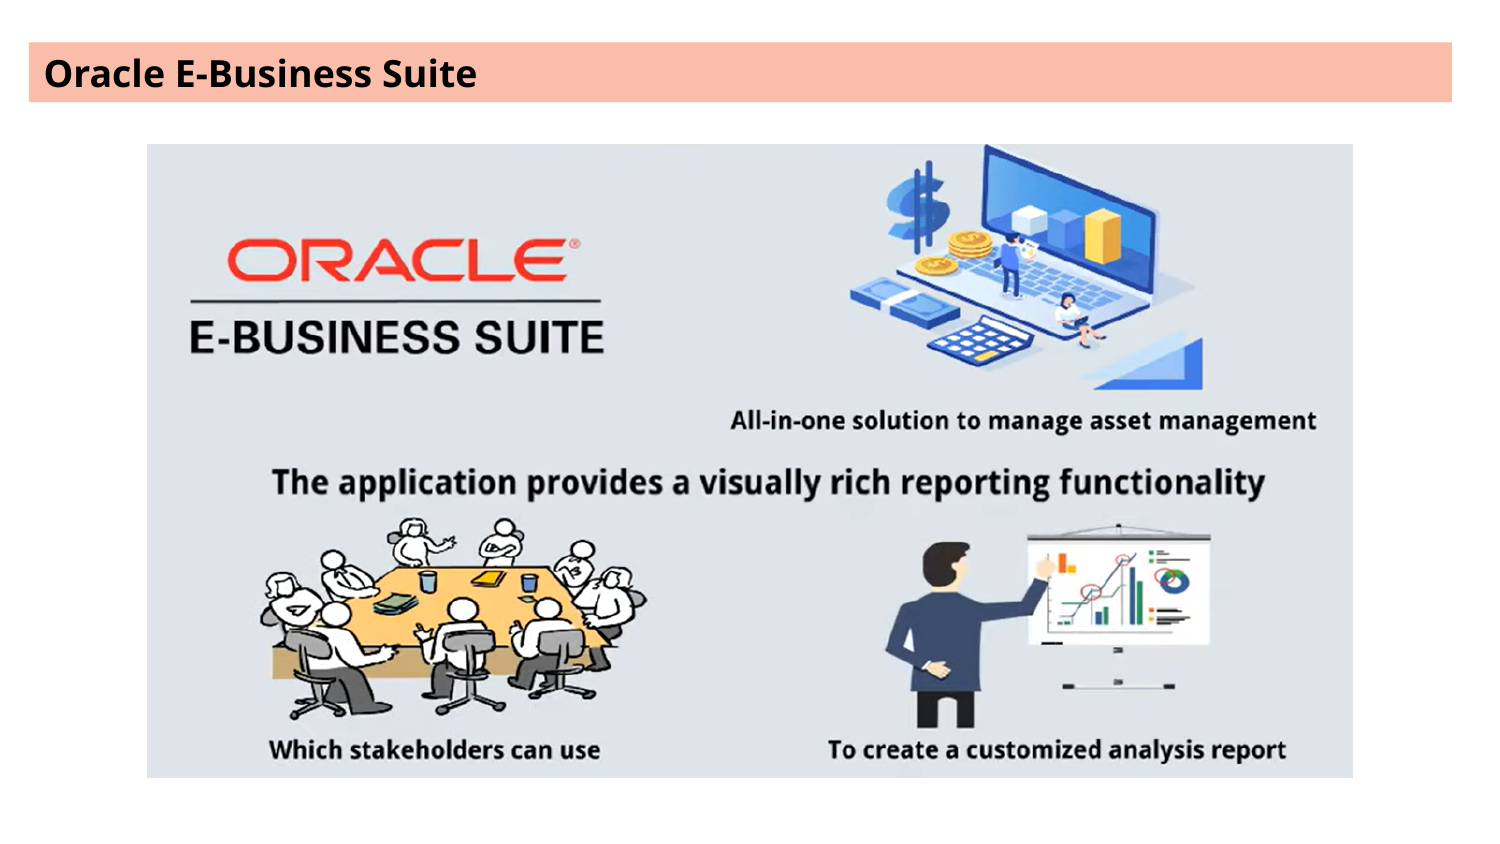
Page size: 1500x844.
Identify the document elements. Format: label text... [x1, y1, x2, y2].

text_box Oracle E-Business Suite [28, 42, 1452, 103]
picture [147, 143, 1353, 778]
